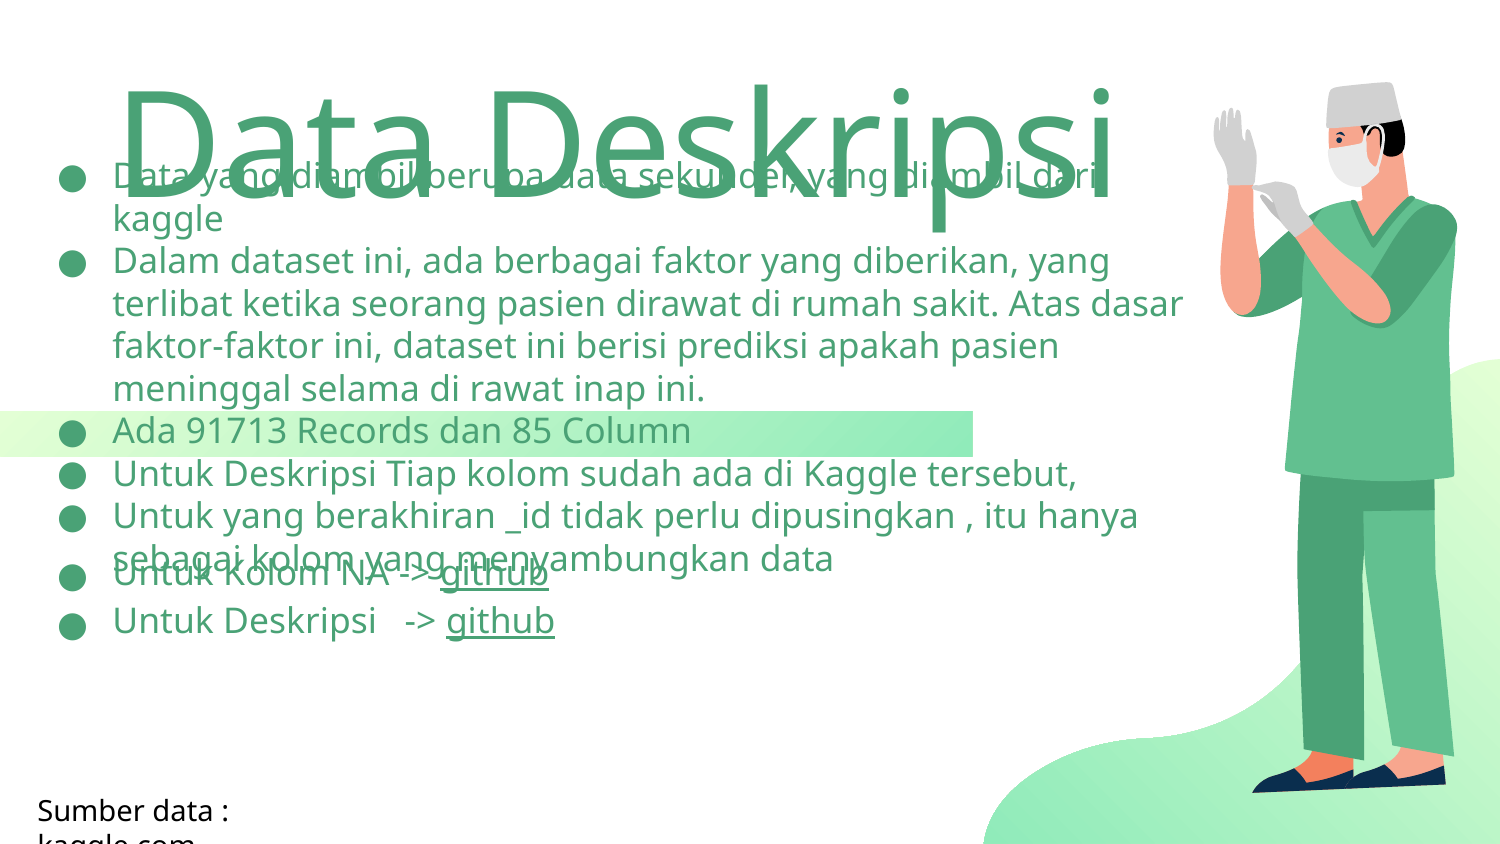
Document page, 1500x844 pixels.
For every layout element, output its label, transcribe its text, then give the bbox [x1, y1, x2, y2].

title Data Deskripsi [22, 34, 1214, 138]
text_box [1213, 81, 1458, 794]
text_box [1207, 793, 1332, 801]
text_box Data yang diambil berupa data sekunder, yang diambil dari kaggle Dalam dataset ini, ada berbagai faktor yang diberikan, yang terlibat ketika seorang pasien dirawat di rumah sakit. Atas dasar faktor-faktor ini, dataset ini berisi prediksi apakah pasien meninggal selama di rawat inap ini. Ada 91713 Records dan 85 Column Untuk Deskripsi Tiap kolom sudah ada di Kaggle tersebut, Untuk yang berakhiran _id tidak perlu dipusingkan , itu hanya sebagai kolom yang menyambungkan data [22, 138, 1208, 397]
text_box Untuk Kolom NA -> github Untuk Deskripsi -> github [22, 534, 1208, 793]
text_box Sumber data : kaggle.com [22, 793, 397, 844]
